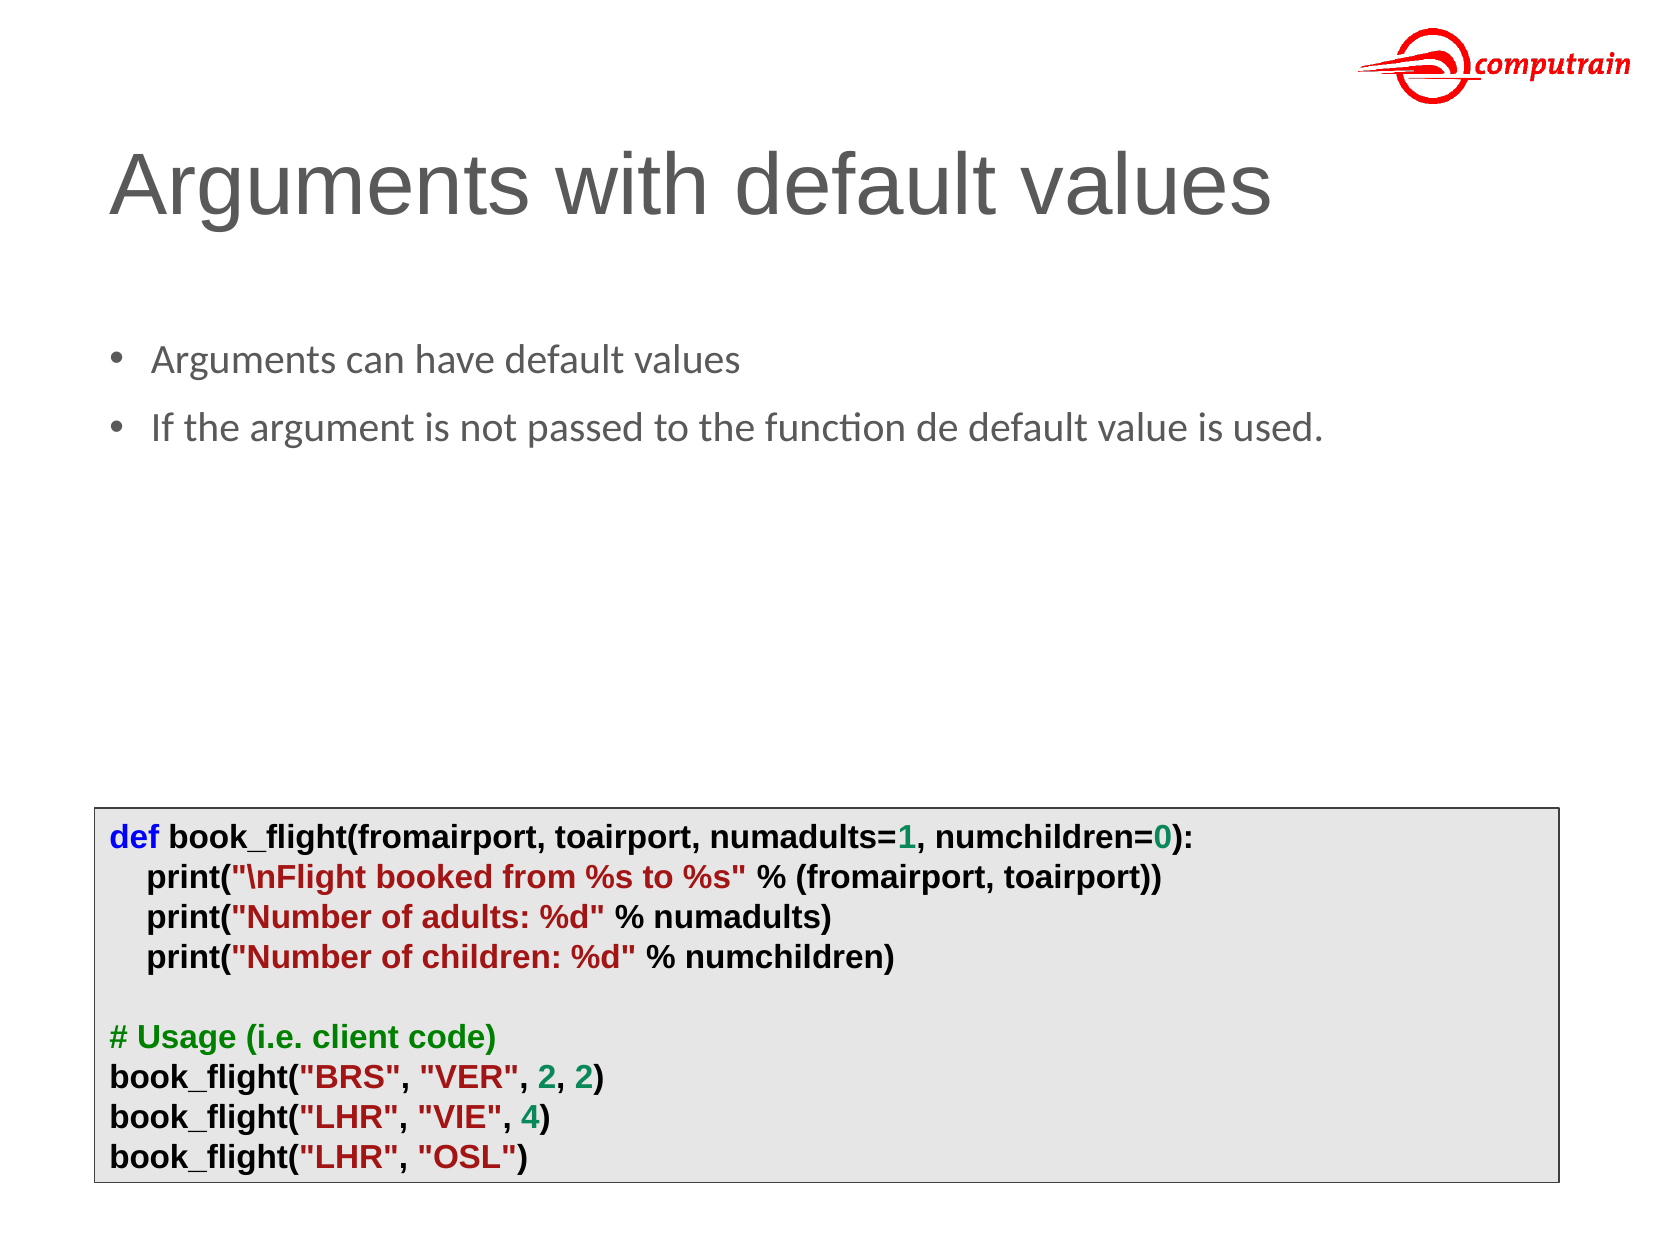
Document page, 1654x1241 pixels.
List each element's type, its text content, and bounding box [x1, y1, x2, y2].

title Arguments with default values [94, 66, 1560, 306]
picture [1358, 28, 1630, 104]
list Arguments can have default values If the argument is not passed to the function de default value is used. [94, 330, 1560, 1223]
text_box def book_flight(fromairport, toairport, numadults=1, numchildren=0): print("\nFlight booked from %s to %s" % (fromairport, toairport)) print("Number of adults: %d" % numadults) print("Number of children: %d" % numchildren) # Usage (i.e. client code) book_flight("BRS", "VER", 2, 2) book_flight("LHR", "VIE", 4) book_flight("LHR", "OSL") [94, 808, 1559, 1183]
